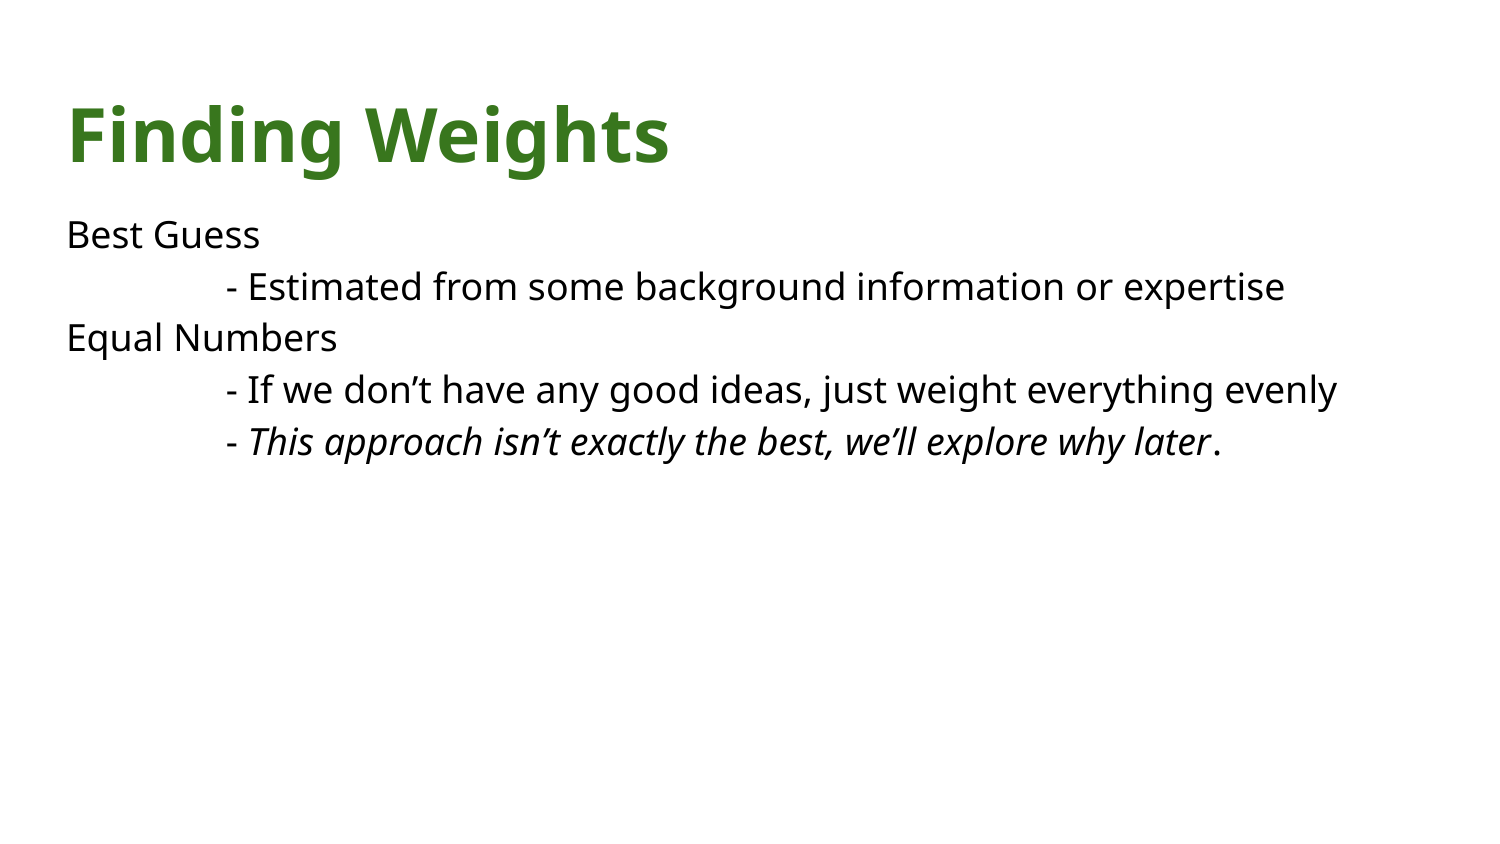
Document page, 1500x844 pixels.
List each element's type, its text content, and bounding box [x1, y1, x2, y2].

list Best Guess - Estimated from some background information or expertise Equal Numbers - If we don’t have any good ideas, just weight everything evenly - This approach isn’t exactly the best, we’ll explore why later. [51, 189, 1449, 750]
title Finding Weights [51, 72, 1449, 167]
